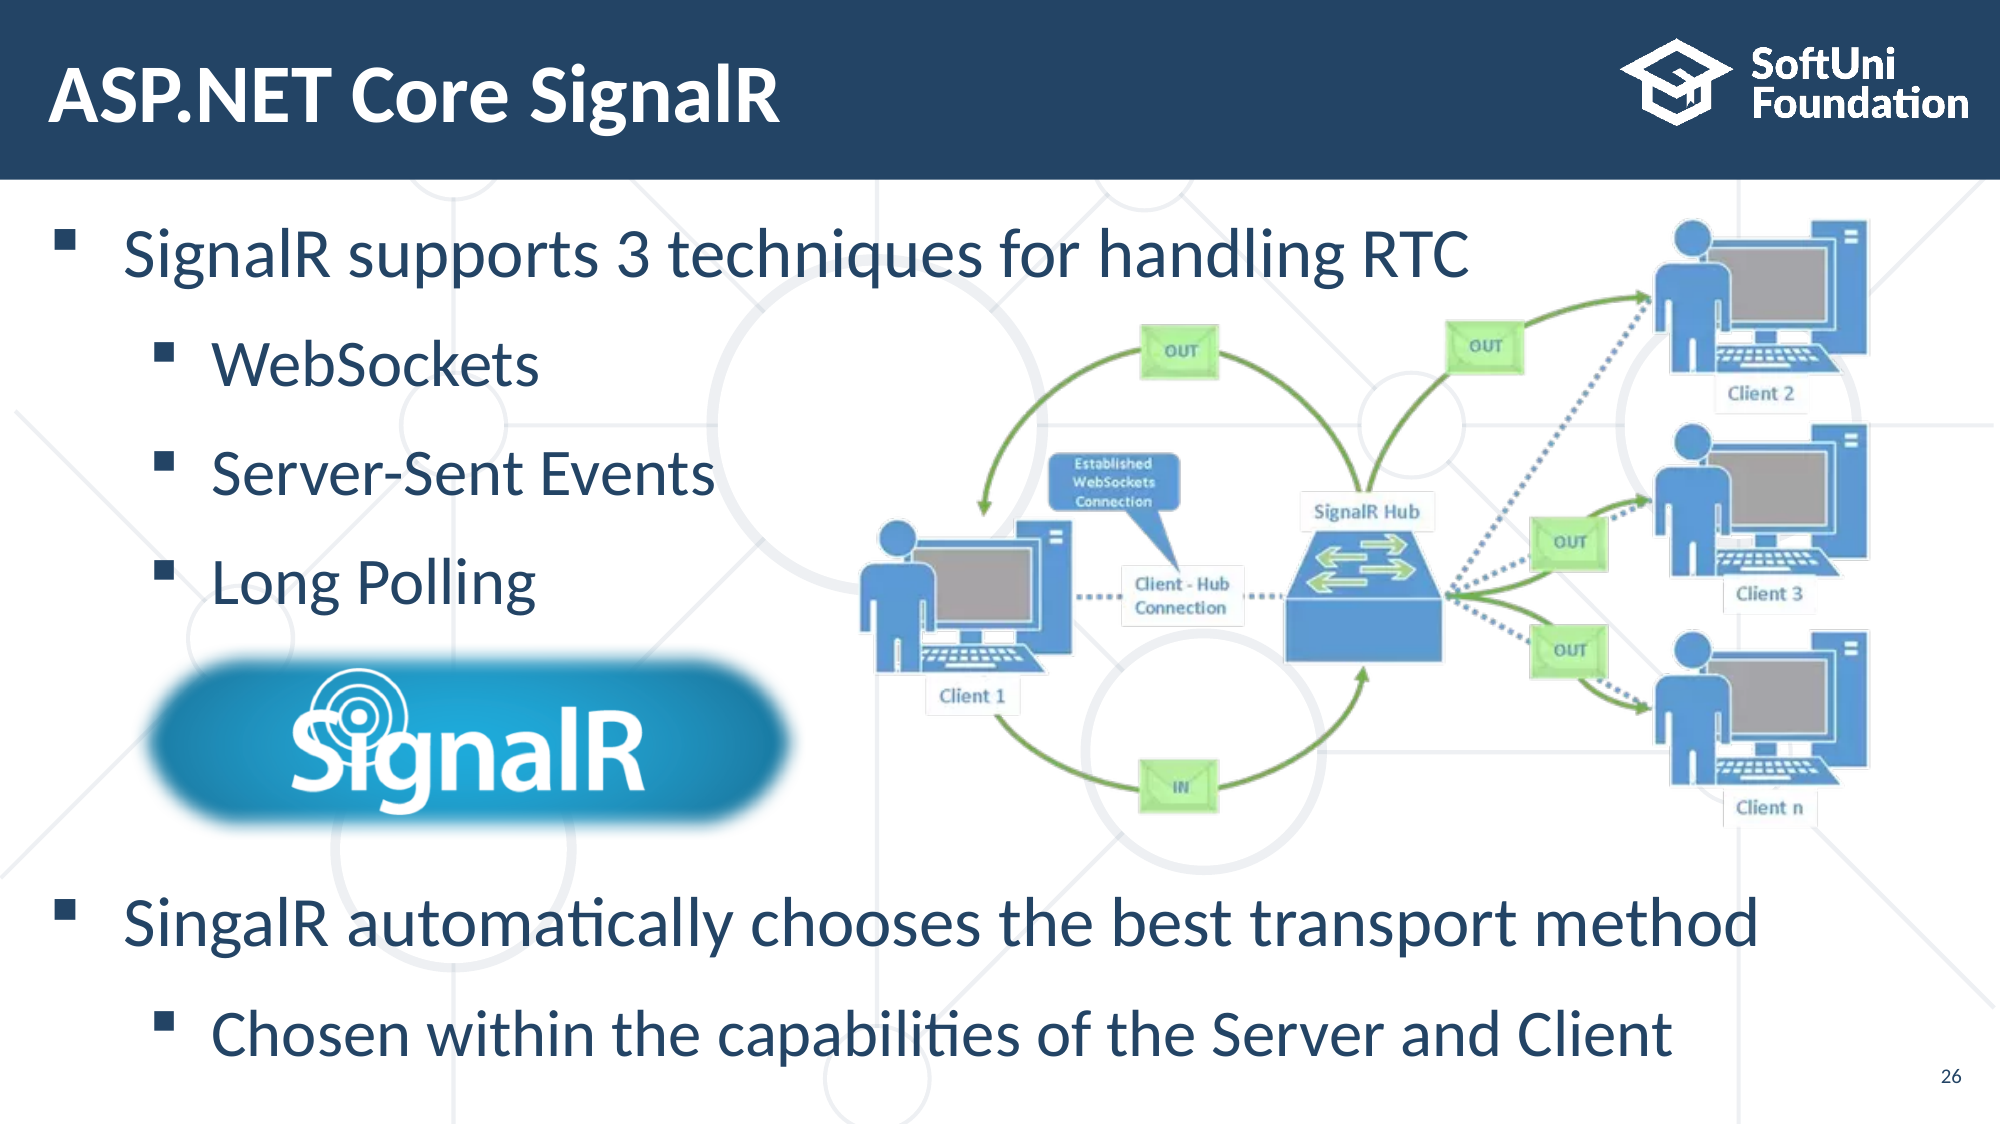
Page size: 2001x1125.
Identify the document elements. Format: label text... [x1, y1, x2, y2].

picture [128, 642, 808, 841]
picture [856, 217, 1872, 835]
title ASP.NET Core SignalR [31, 16, 1591, 162]
slide_number 26 [1897, 1049, 1968, 1101]
picture [1619, 38, 1968, 126]
list SignalR supports 3 techniques for handling RTC WebSockets Server-Sent Events Long Polling SingalR automatically chooses the best transport method Chosen within the capabilities of the Server and Client [31, 196, 1970, 1089]
